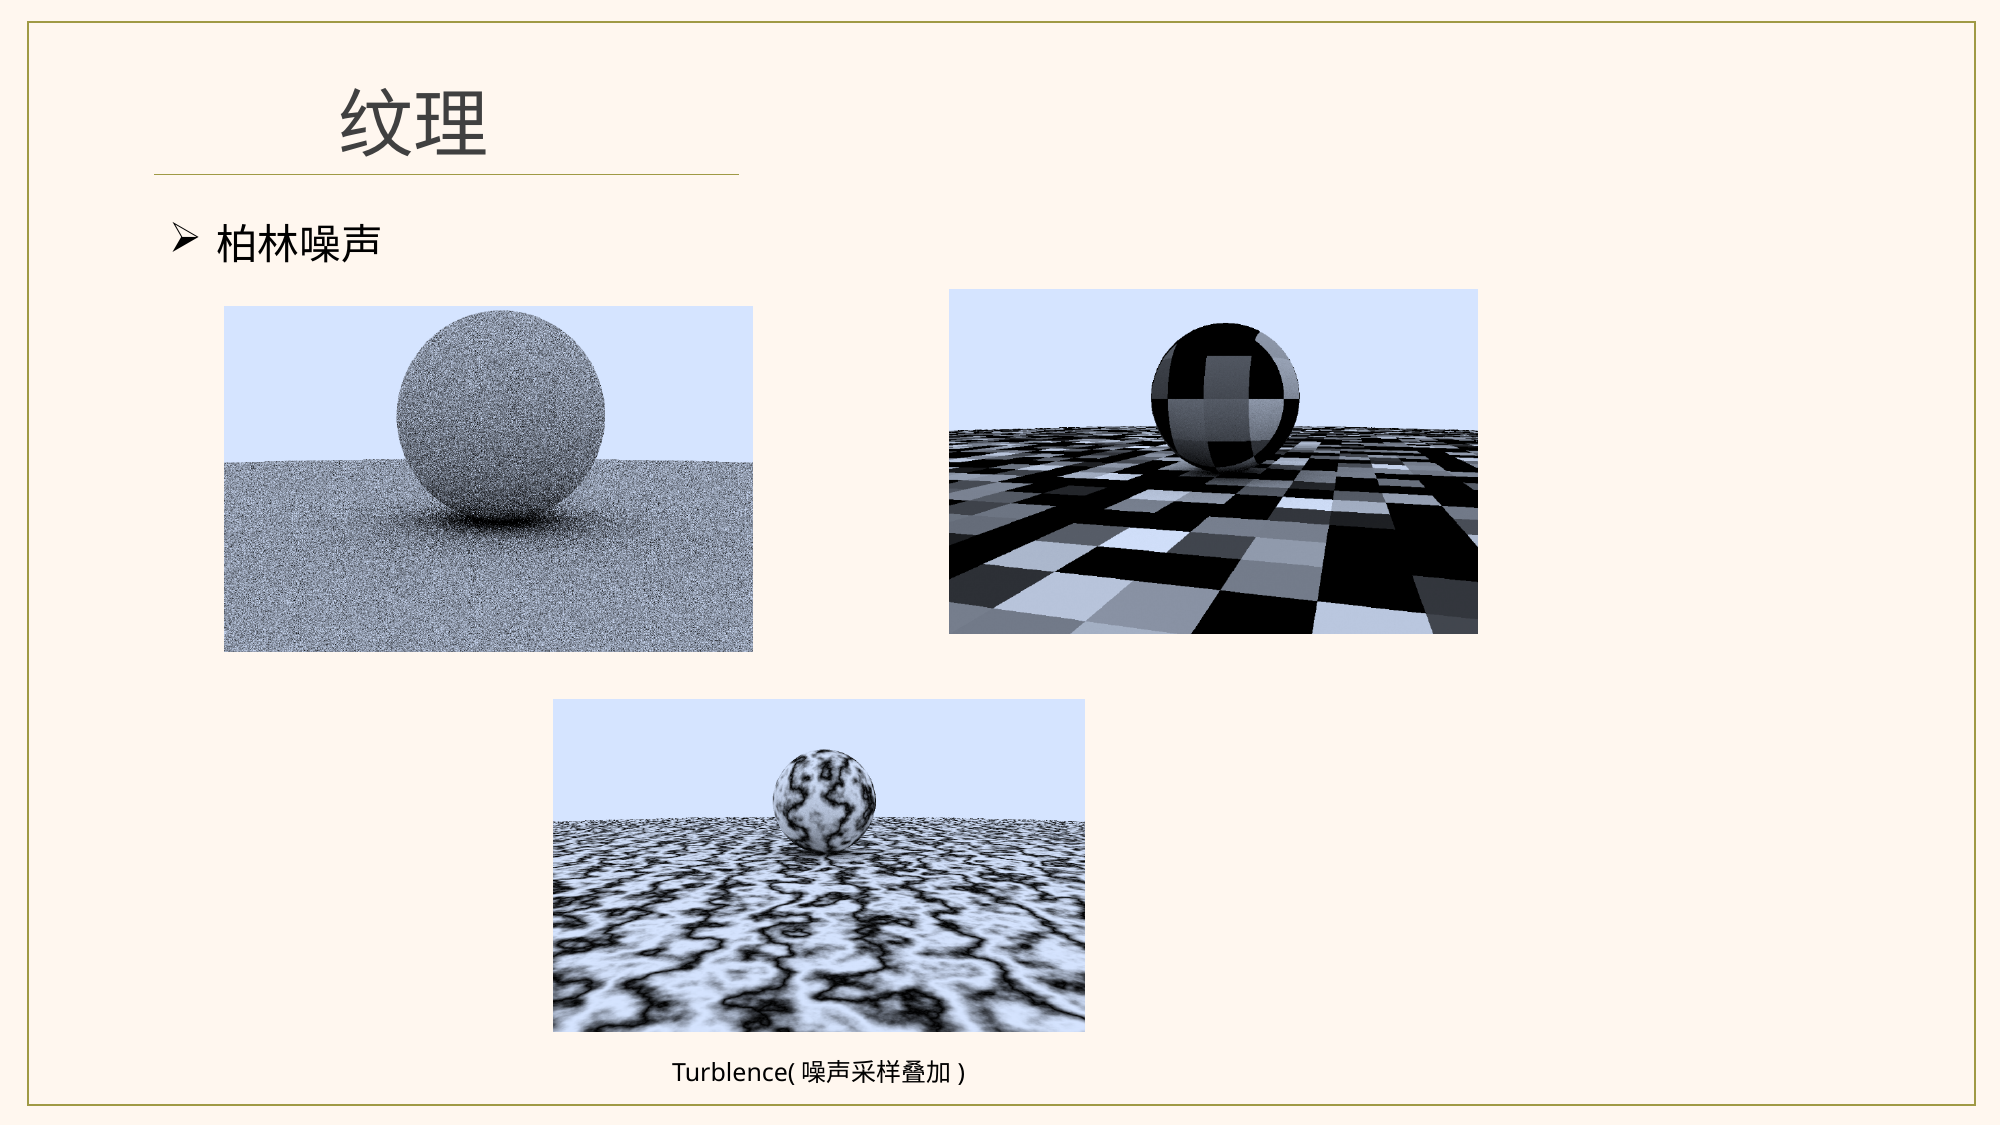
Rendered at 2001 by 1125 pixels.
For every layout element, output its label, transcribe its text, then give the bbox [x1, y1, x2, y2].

text_box Turblence(噪声采样叠加) [657, 1048, 980, 1094]
picture [224, 306, 753, 652]
text_box 柏林噪声 [154, 210, 926, 275]
picture [949, 289, 1478, 634]
text_box 纹理 [323, 68, 504, 174]
picture [553, 699, 1084, 1032]
text_box [27, 21, 1976, 1106]
